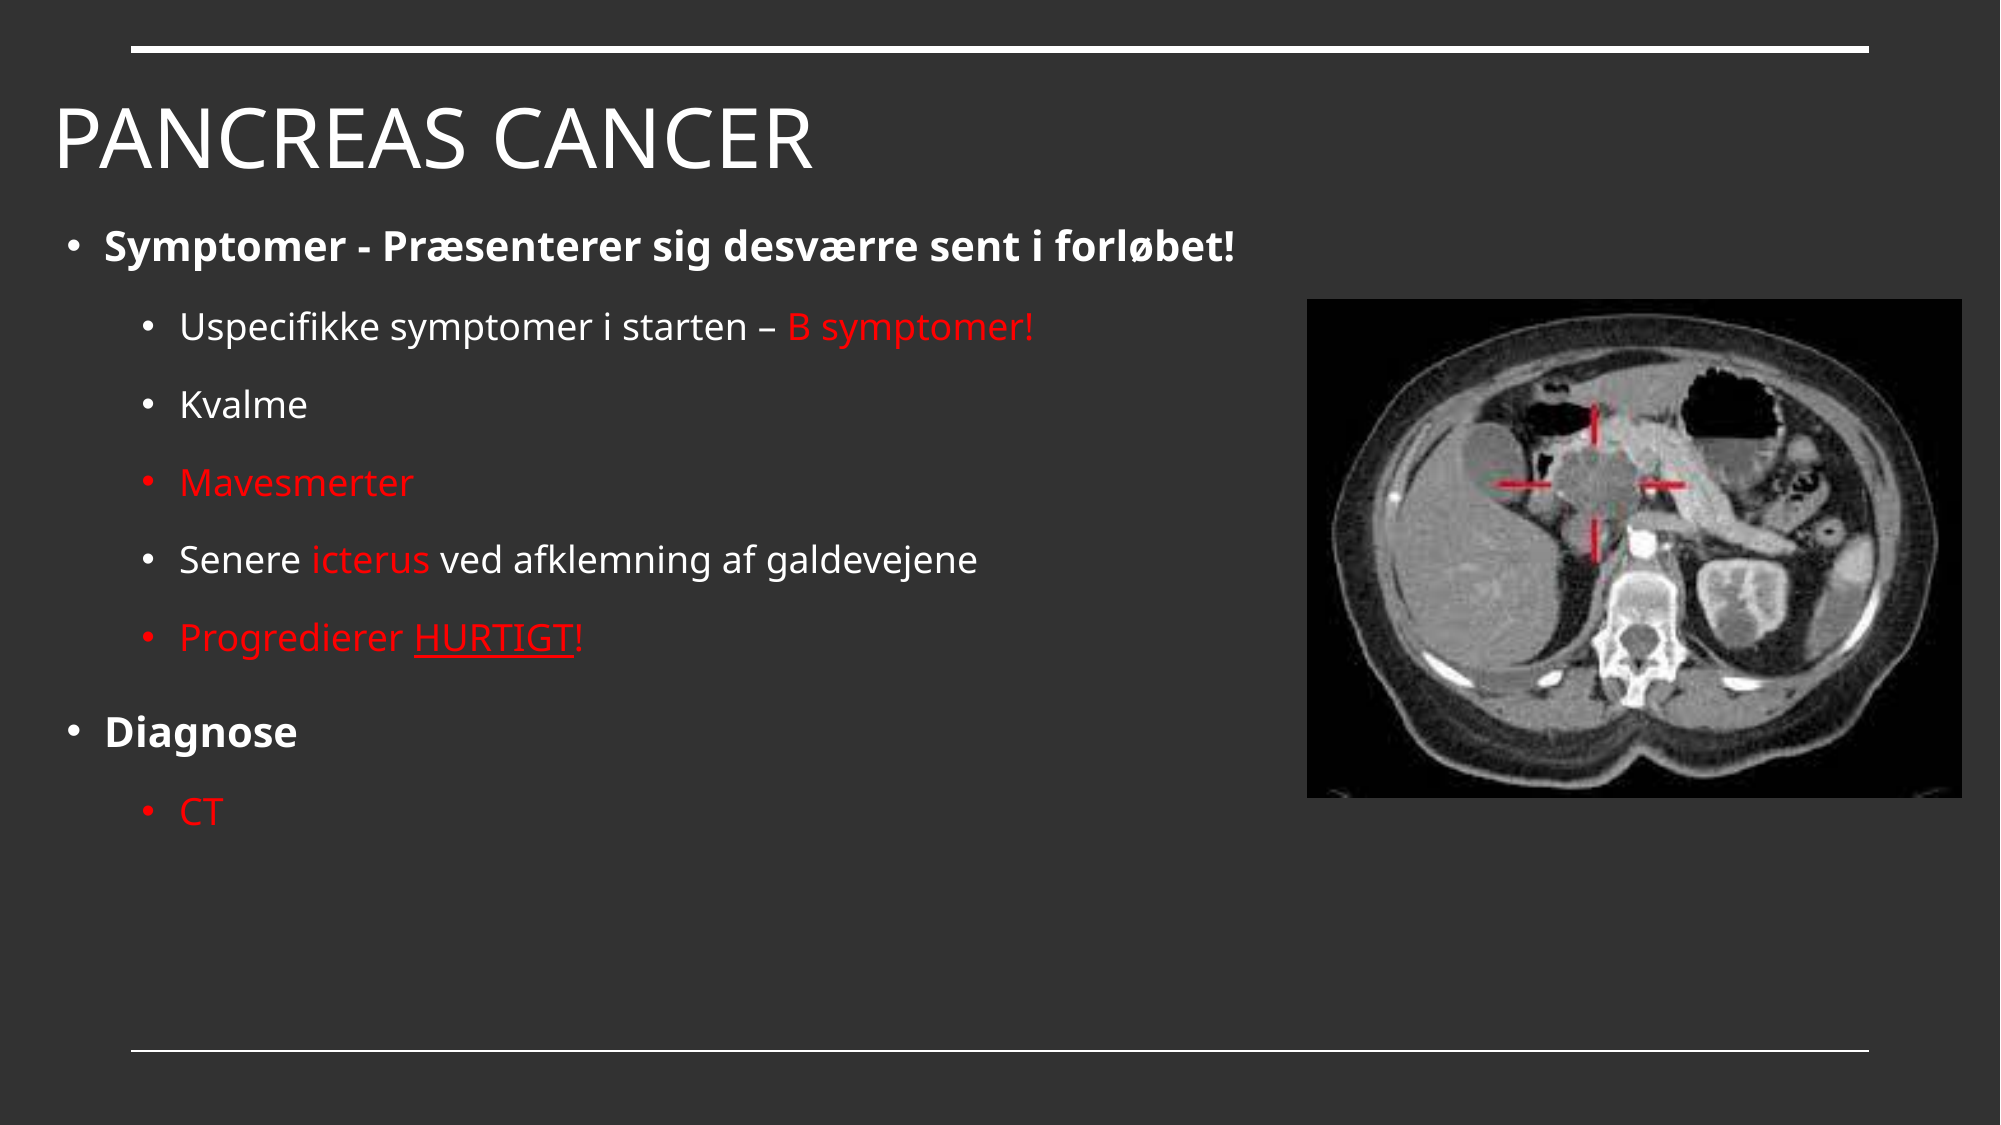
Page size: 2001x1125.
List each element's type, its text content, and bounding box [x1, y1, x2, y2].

title Pancreas cancer [37, 77, 1792, 292]
picture [1307, 299, 1962, 798]
list Symptomer - Præsenterer sig desværre sent i forløbet! Uspecifikke symptomer i starten – B symptomer! Kvalme Mavesmerter Senere icterus ved afklemning af galdevejene Progredierer HURTIGT! Diagnose CT [51, 187, 1777, 938]
